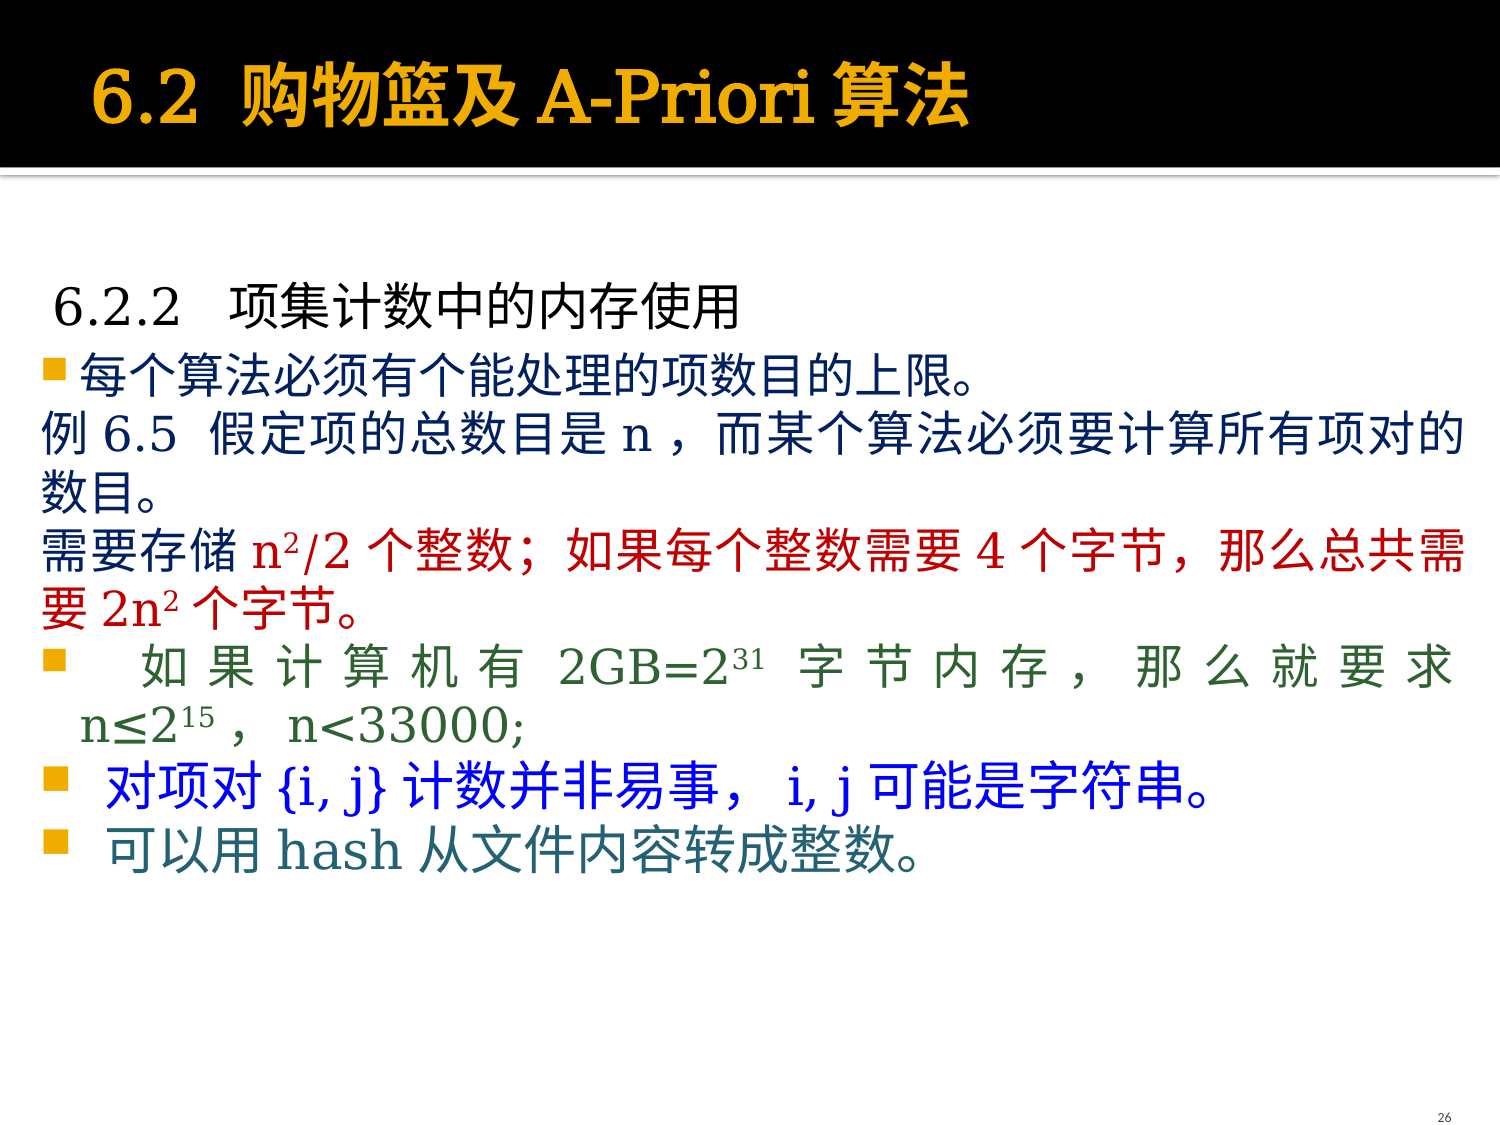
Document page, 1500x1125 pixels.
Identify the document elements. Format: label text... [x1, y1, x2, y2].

list 每个算法必须有个能处理的项数目的上限。 例6.5 假定项的总数目是n，而某个算法必须要计算所有项对的数目。 需要存储n2/2个整数；如果每个整数需要4个字节，那么总共需要2n2个字节。 如果计算机有2GB=231字节内存，那么就要求n≤215，n<33000; 对项对{i, j}计数并非易事，i, j可能是字符串。 可以用hash从文件内容转成整数。 [16, 330, 1482, 954]
title 6.2 购物篮及A-Priori算法 [75, 12, 1425, 175]
text_box 6.2.2 项集计数中的内存使用 [31, 262, 1410, 357]
slide_number 26 [1345, 1080, 1467, 1125]
